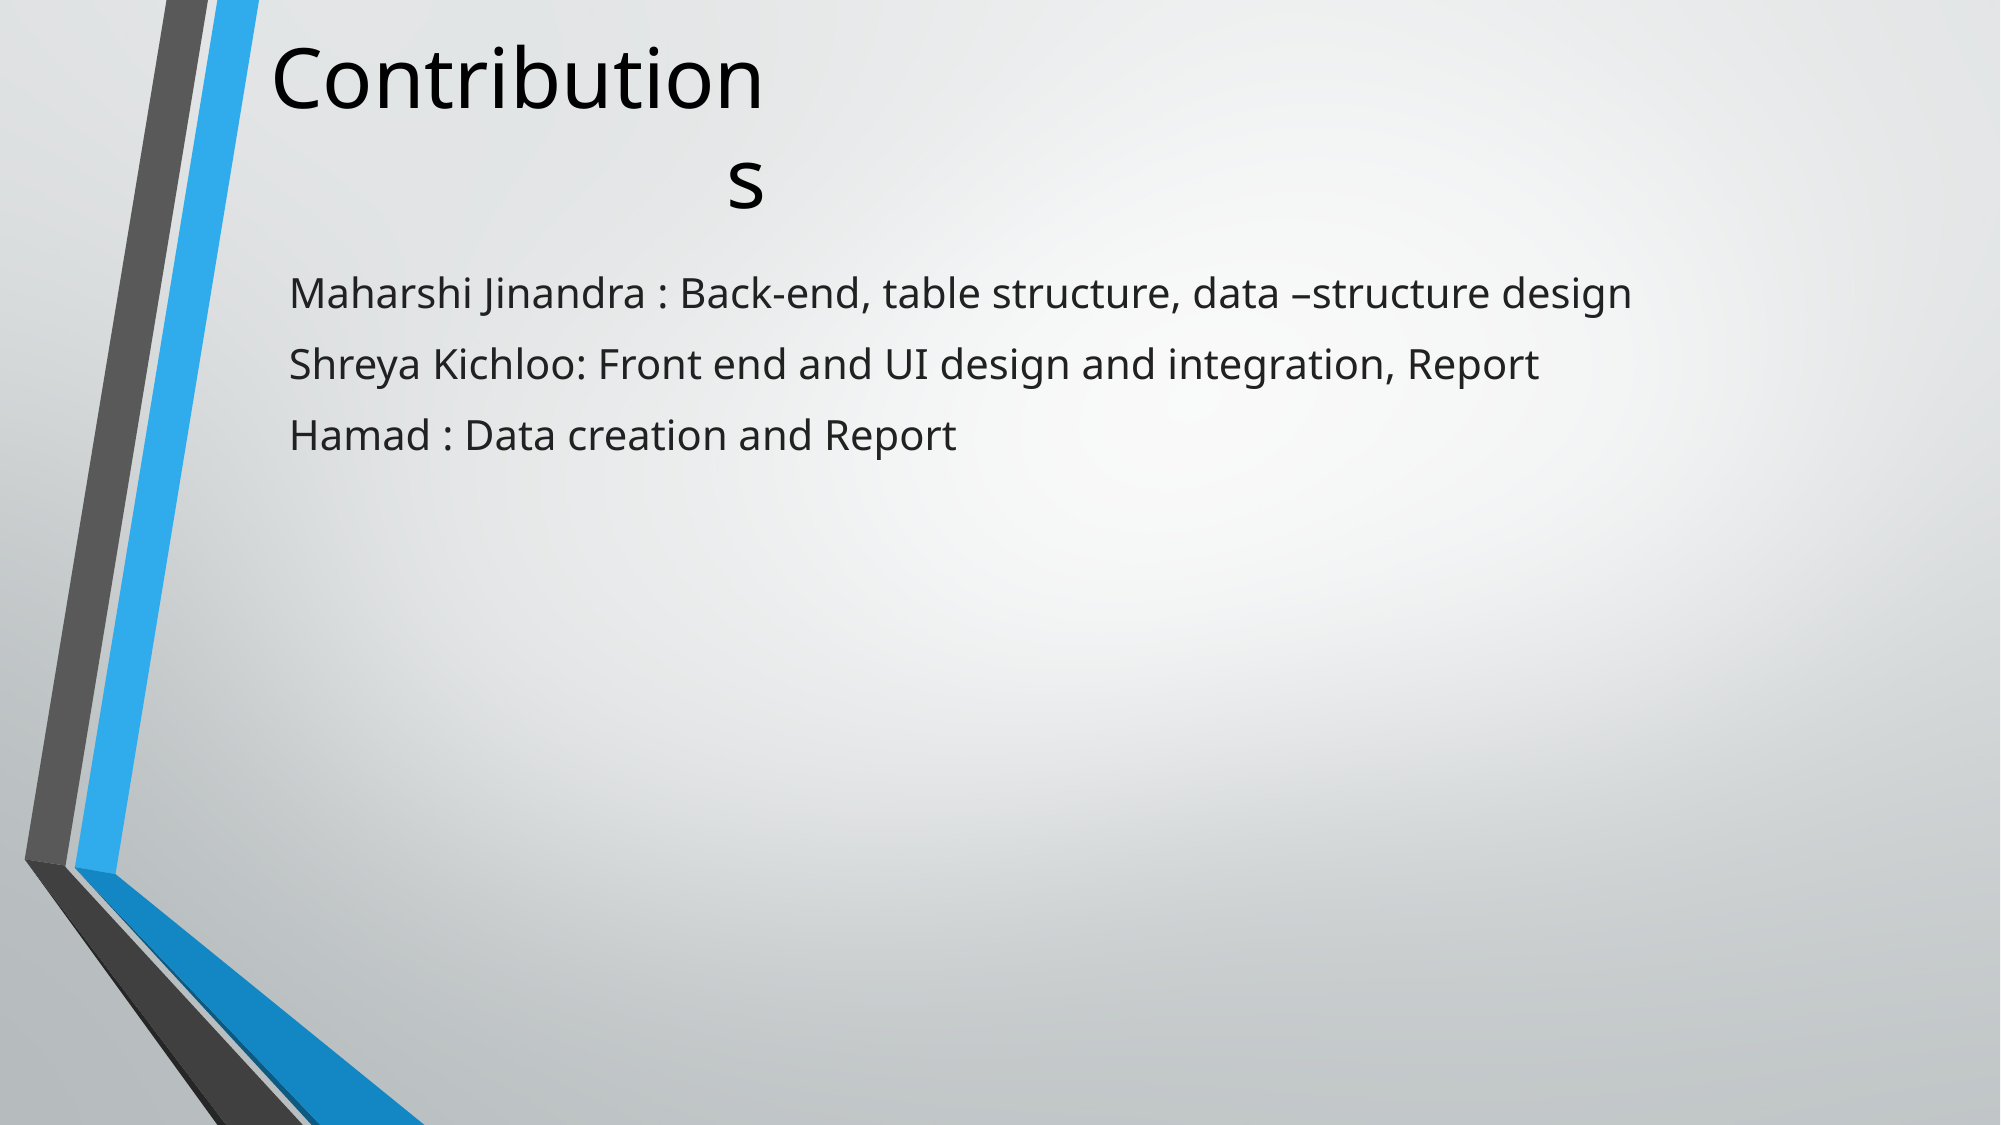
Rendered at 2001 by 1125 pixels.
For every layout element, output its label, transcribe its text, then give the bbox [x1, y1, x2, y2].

list Maharshi Jinandra : Back-end, table structure, data –structure design Shreya Kichloo: Front end and UI design and integration, Report Hamad : Data creation and Report [273, 259, 1887, 925]
title Contributions [241, 48, 782, 234]
